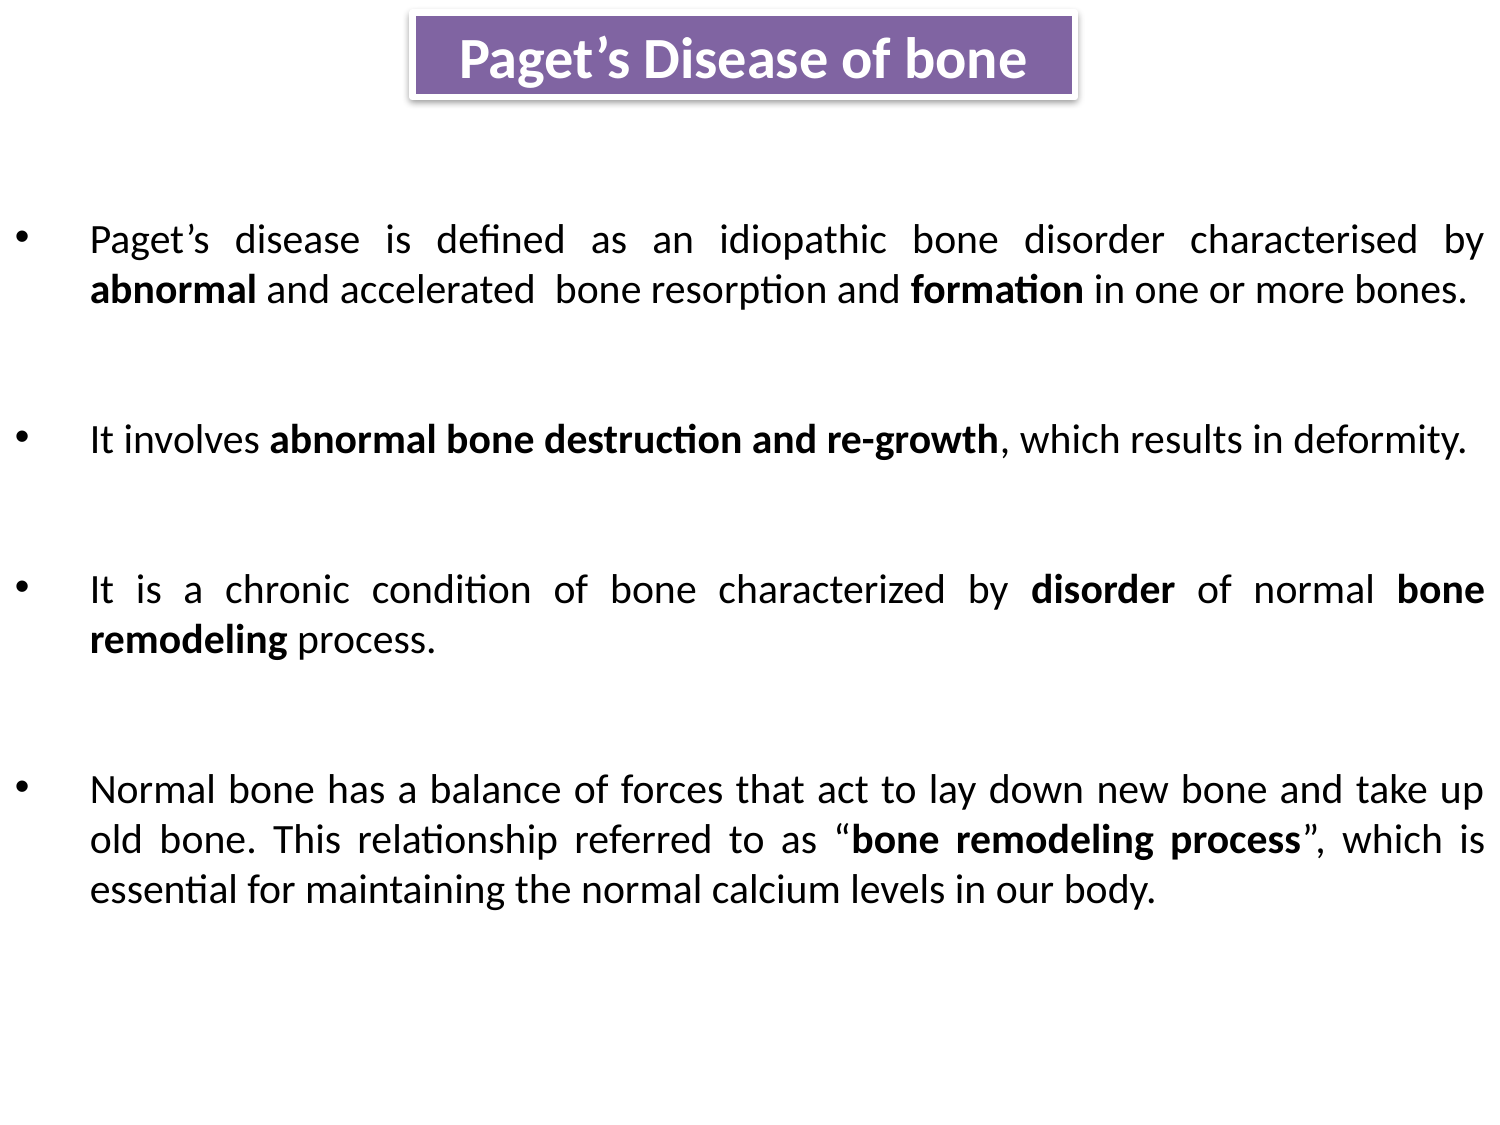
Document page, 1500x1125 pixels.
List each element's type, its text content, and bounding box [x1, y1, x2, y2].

text_box Paget’s disease is defined as an idiopathic bone disorder characterised by abnormal and accelerated bone resorption and formation in one or more bones. It involves abnormal bone destruction and re-growth, which results in deformity. It is a chronic condition of bone characterized by disorder of normal bone remodeling process. Normal bone has a balance of forces that act to lay down new bone and take up old bone. This relationship referred to as “bone remodeling process”, which is essential for maintaining the normal calcium levels in our body. [0, 203, 1500, 969]
text_box Paget’s Disease of bone [409, 9, 1078, 100]
